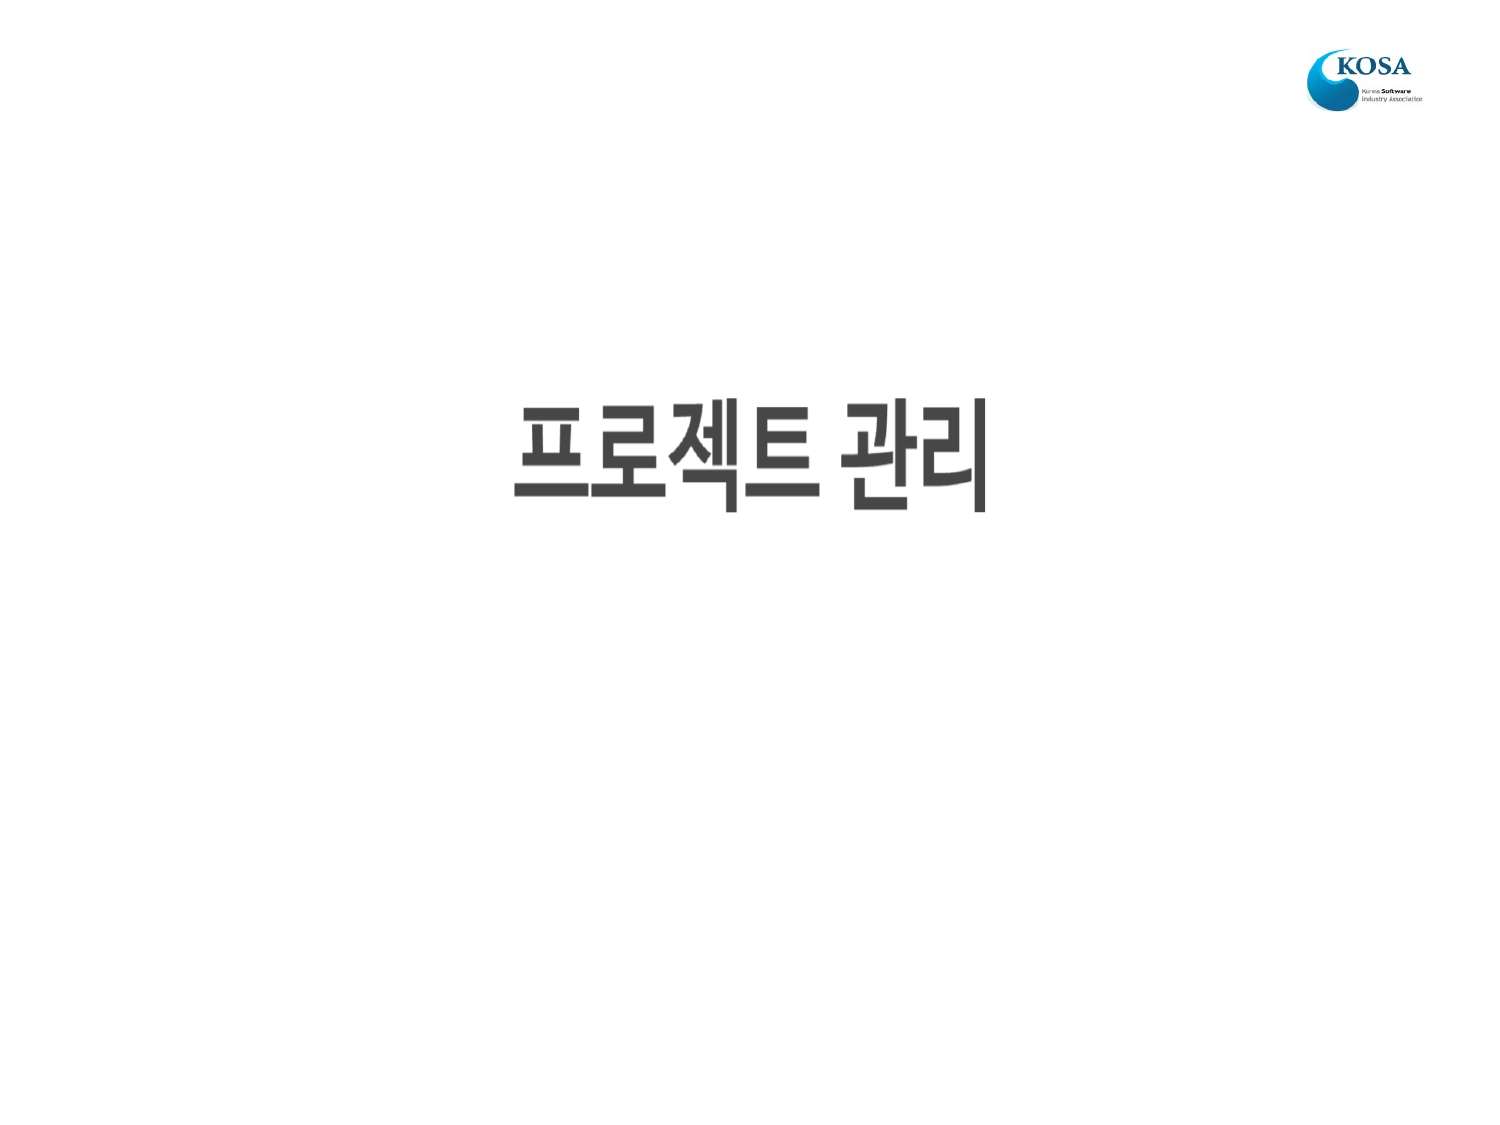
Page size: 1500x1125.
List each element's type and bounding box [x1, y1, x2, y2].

text_box [514, 398, 986, 513]
picture [1306, 48, 1423, 112]
